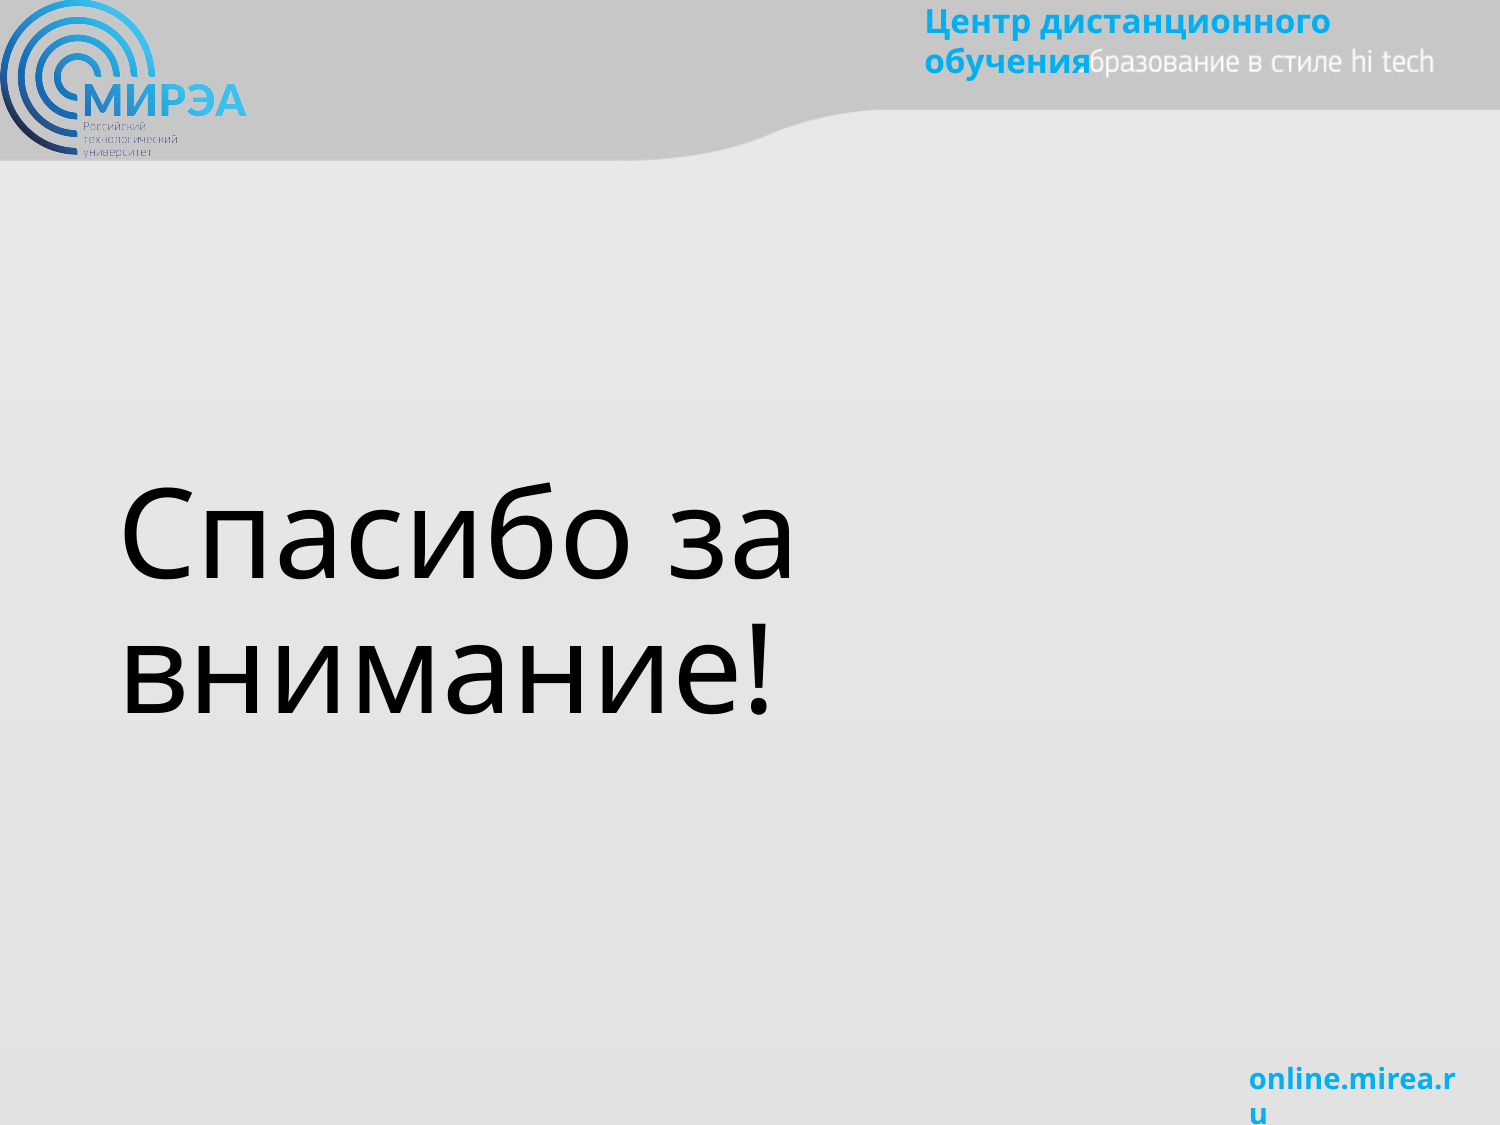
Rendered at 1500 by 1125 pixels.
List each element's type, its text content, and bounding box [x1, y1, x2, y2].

title Спасибо за внимание! [102, 280, 1397, 749]
picture [0, 0, 247, 159]
